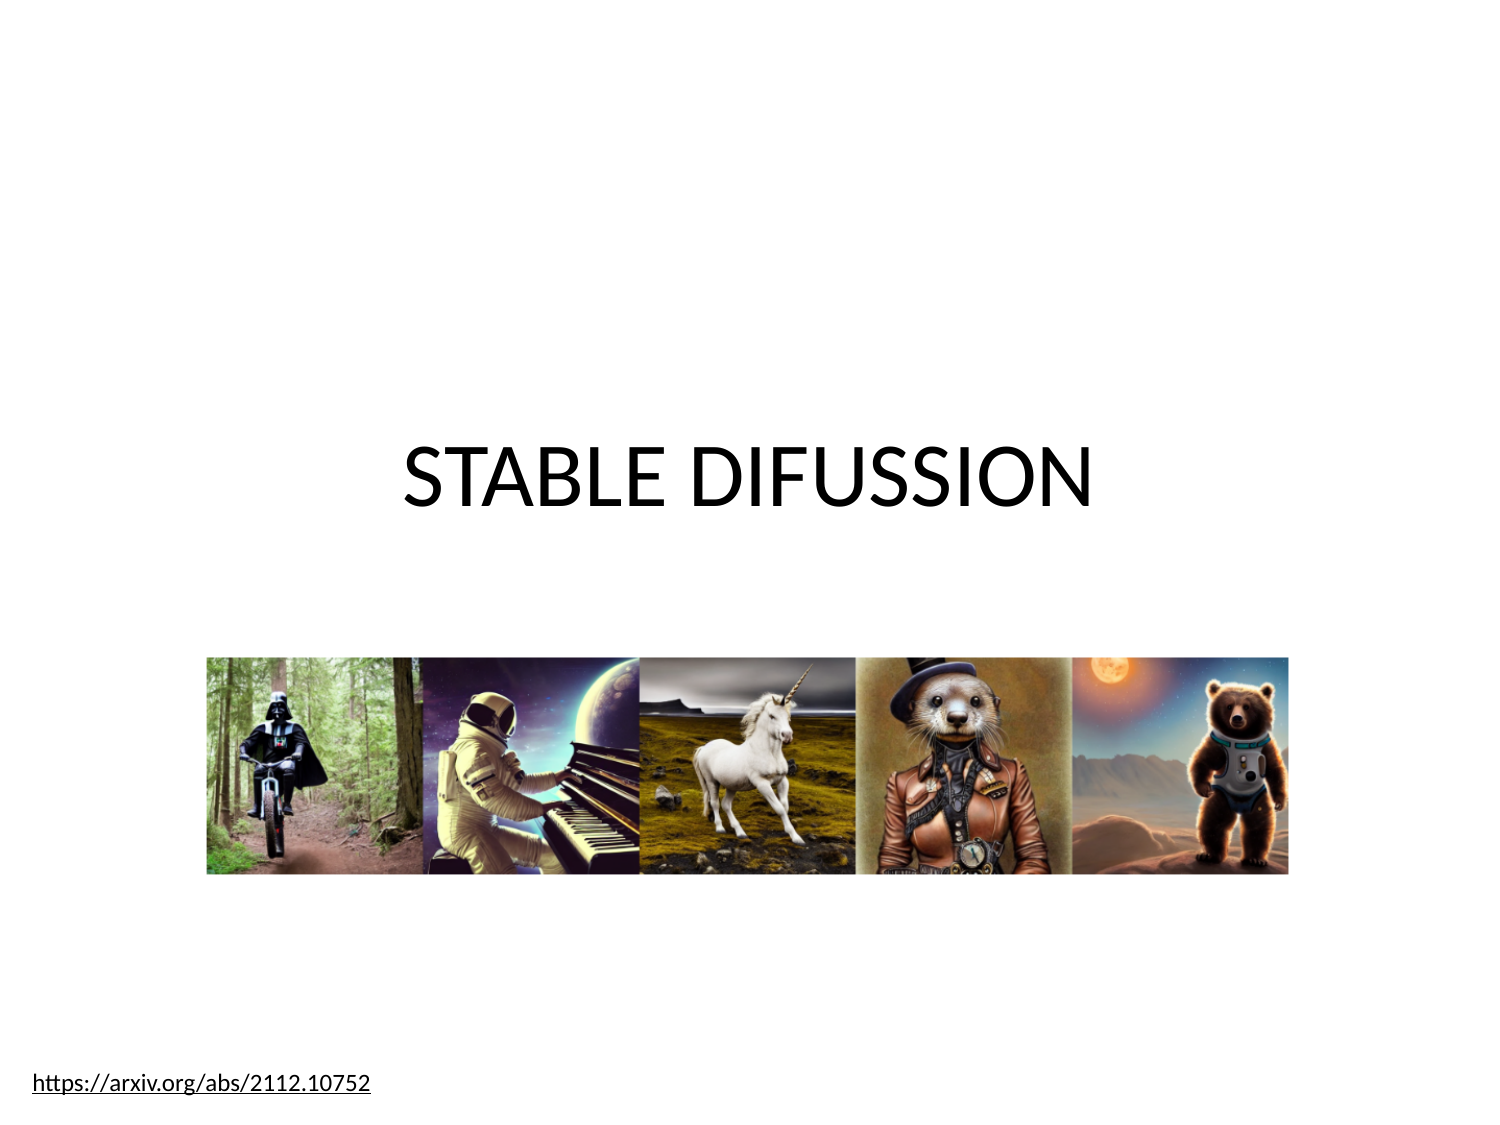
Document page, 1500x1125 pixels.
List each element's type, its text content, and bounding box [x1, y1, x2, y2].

text_box https://arxiv.org/abs/2112.10752 [17, 1058, 768, 1104]
picture [191, 644, 1301, 889]
title STABLE DIFUSSION [112, 349, 1388, 591]
